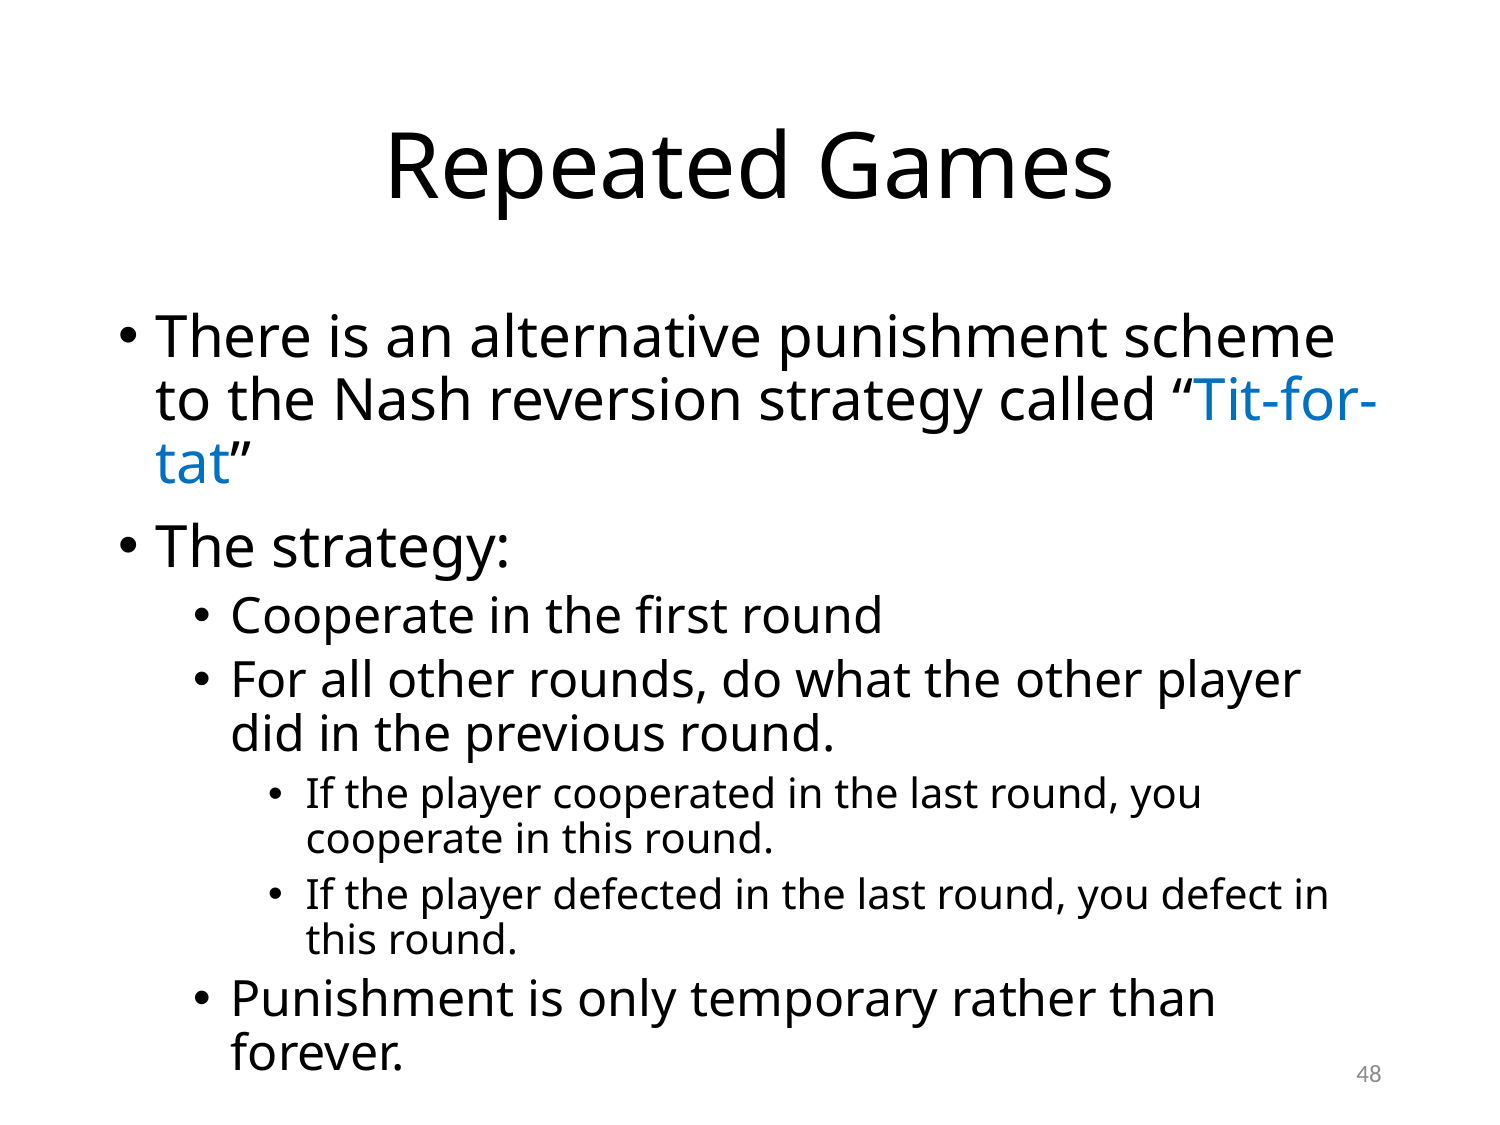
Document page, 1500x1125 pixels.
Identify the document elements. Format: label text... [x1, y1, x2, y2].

list There is an alternative punishment scheme to the Nash reversion strategy called “Tit-for-tat” The strategy: Cooperate in the first round For all other rounds, do what the other player did in the previous round. If the player cooperated in the last round, you cooperate in this round. If the player defected in the last round, you defect in this round. Punishment is only temporary rather than forever. [103, 299, 1397, 1014]
title Repeated Games [103, 59, 1397, 278]
slide_number 48 [1059, 1042, 1397, 1103]
